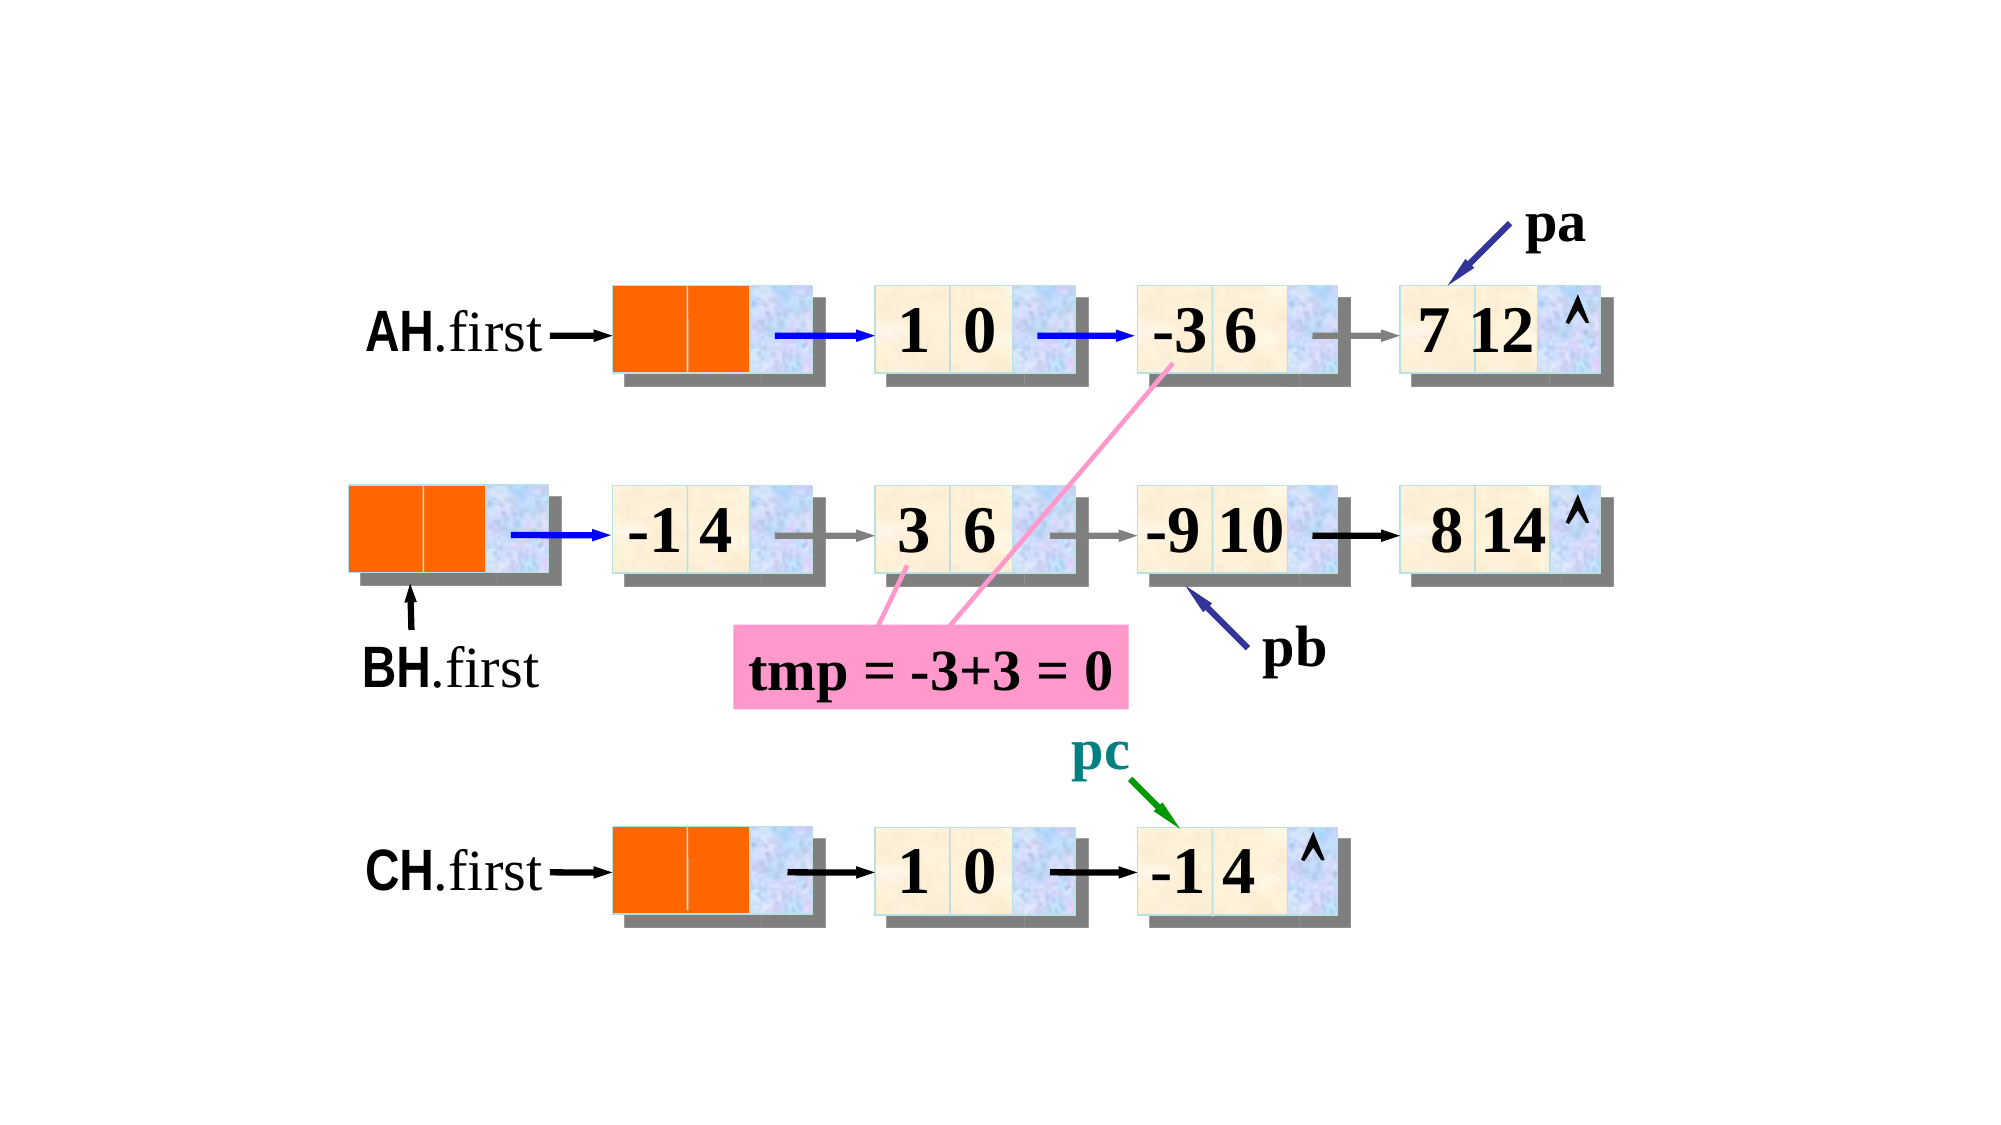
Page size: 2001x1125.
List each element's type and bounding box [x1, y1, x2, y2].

text_box [346, 175, 1613, 917]
